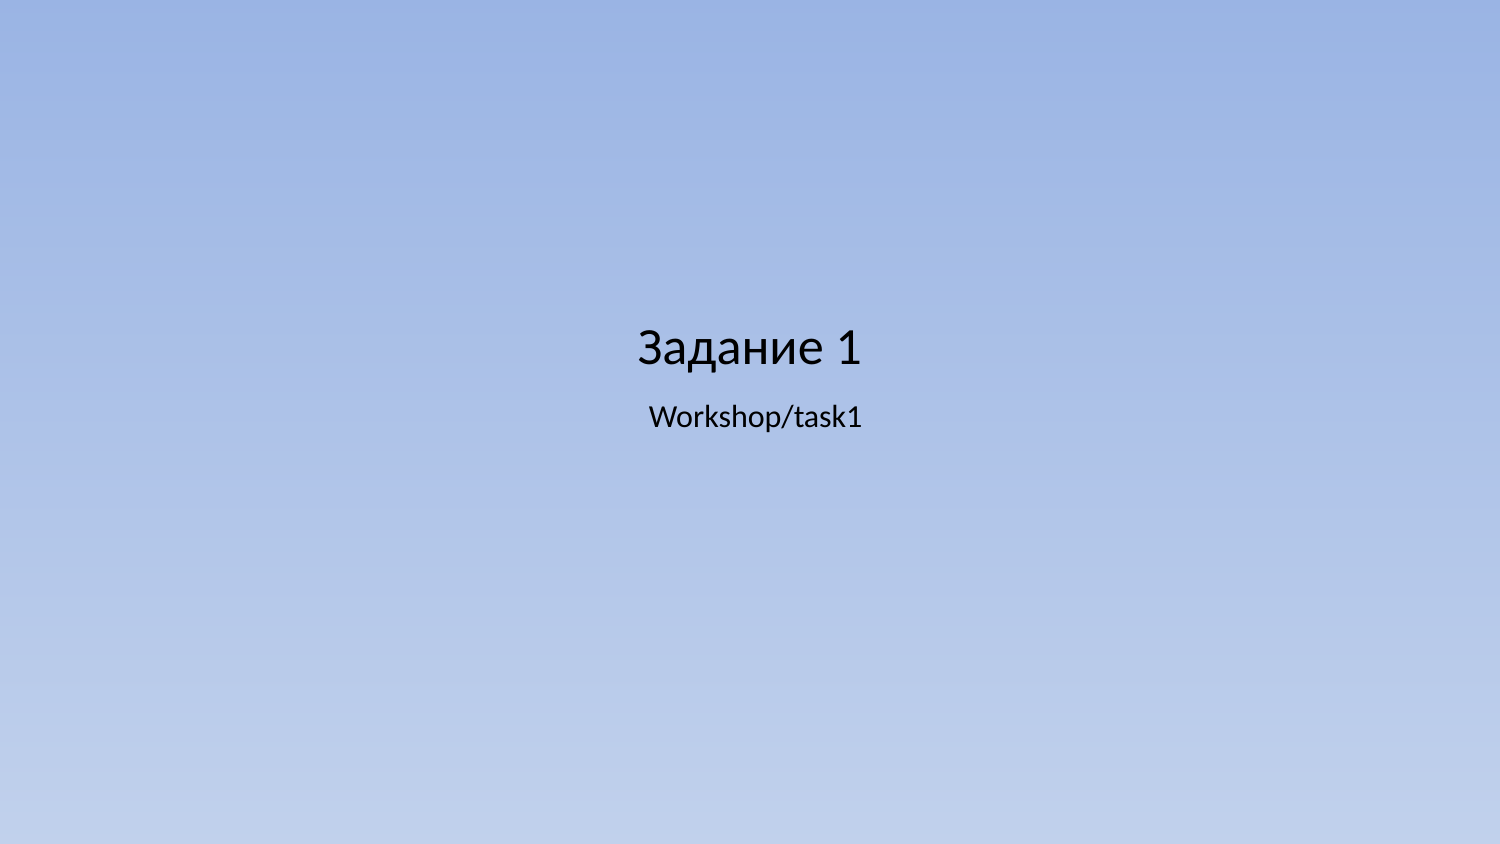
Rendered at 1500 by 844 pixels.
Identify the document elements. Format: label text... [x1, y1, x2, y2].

title Задание 1 Workshop/task1 [75, 304, 1425, 446]
